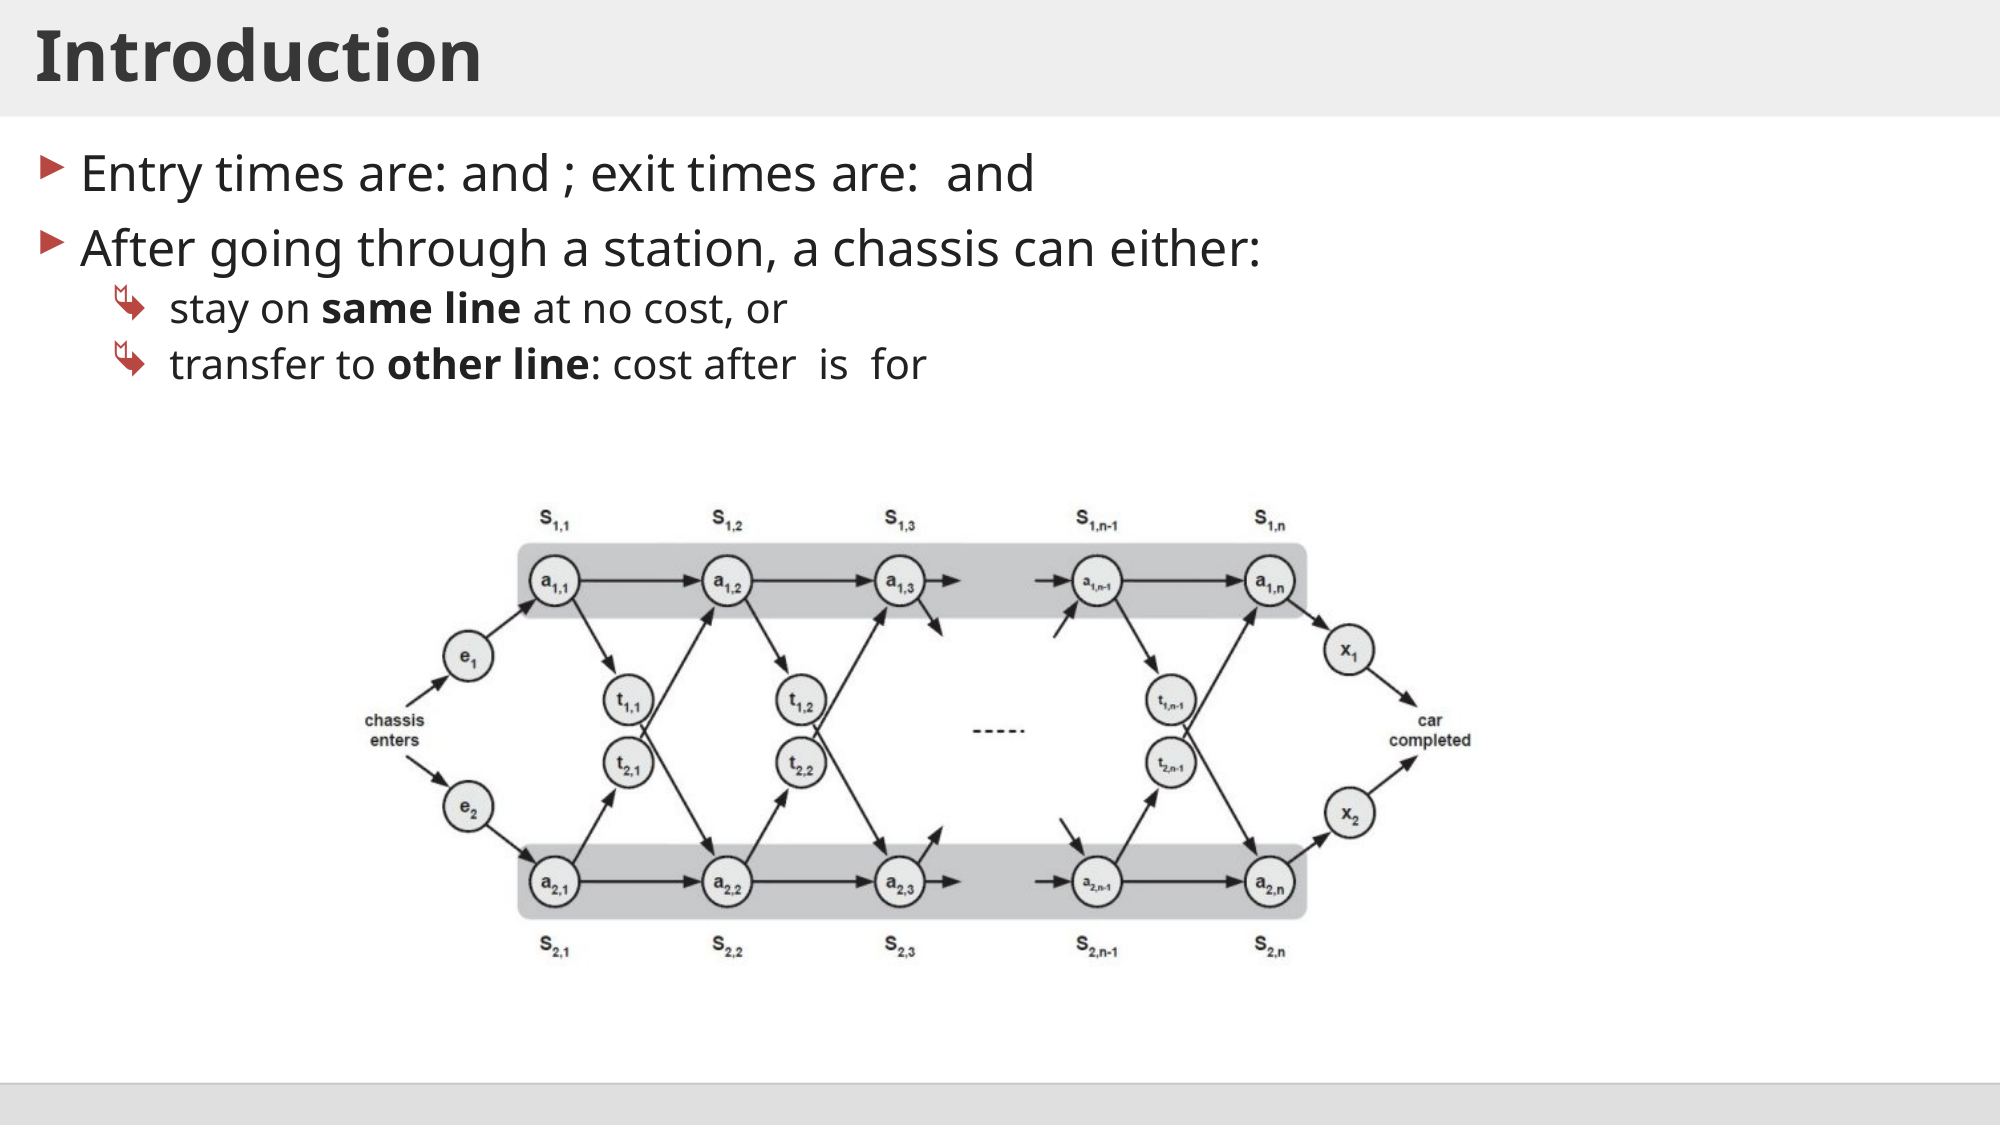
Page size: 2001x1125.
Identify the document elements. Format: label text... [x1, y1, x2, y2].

title Introduction [0, 0, 2000, 117]
picture [356, 491, 1482, 972]
